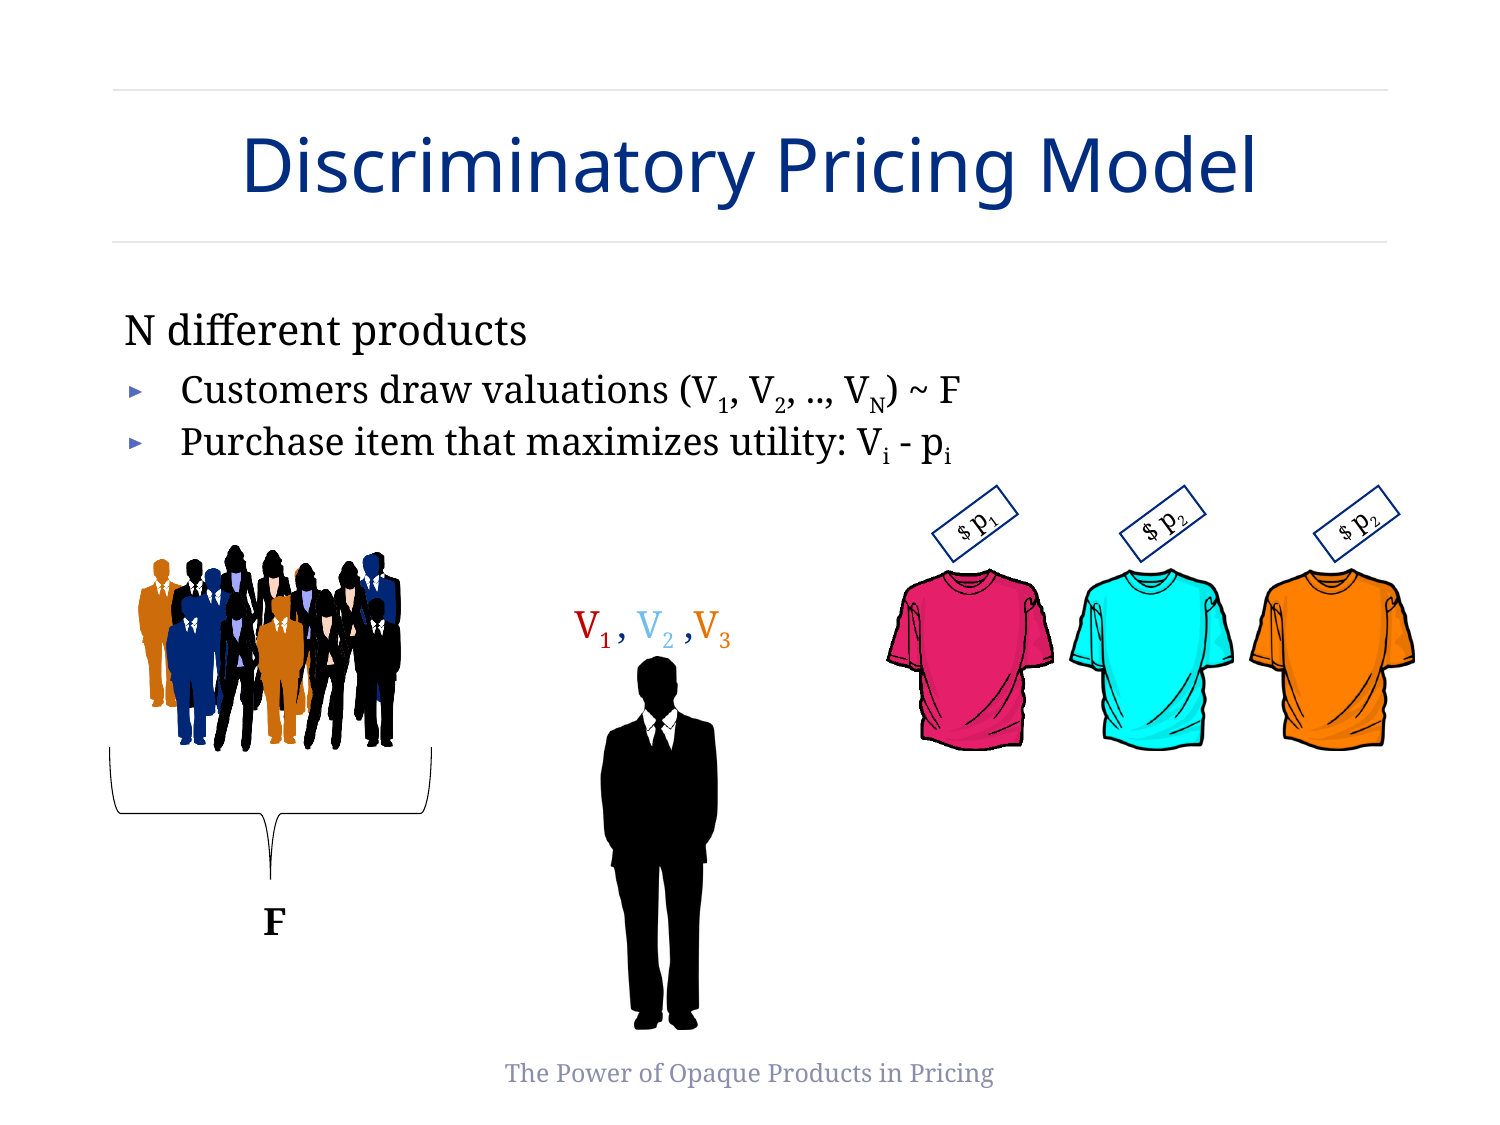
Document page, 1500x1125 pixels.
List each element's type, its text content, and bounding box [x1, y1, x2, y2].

footer The Power of Opaque Products in Pricing [440, 1042, 1060, 1103]
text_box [109, 541, 432, 951]
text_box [886, 506, 1415, 751]
text_box N different products Customers draw valuations (V1, V2, .., VN) ~ F Purchase item that maximizes utility: Vi - pi [109, 296, 1400, 522]
picture [124, 430, 153, 457]
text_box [555, 593, 750, 1030]
picture [124, 378, 153, 406]
title Discriminatory Pricing Model [103, 59, 1397, 278]
